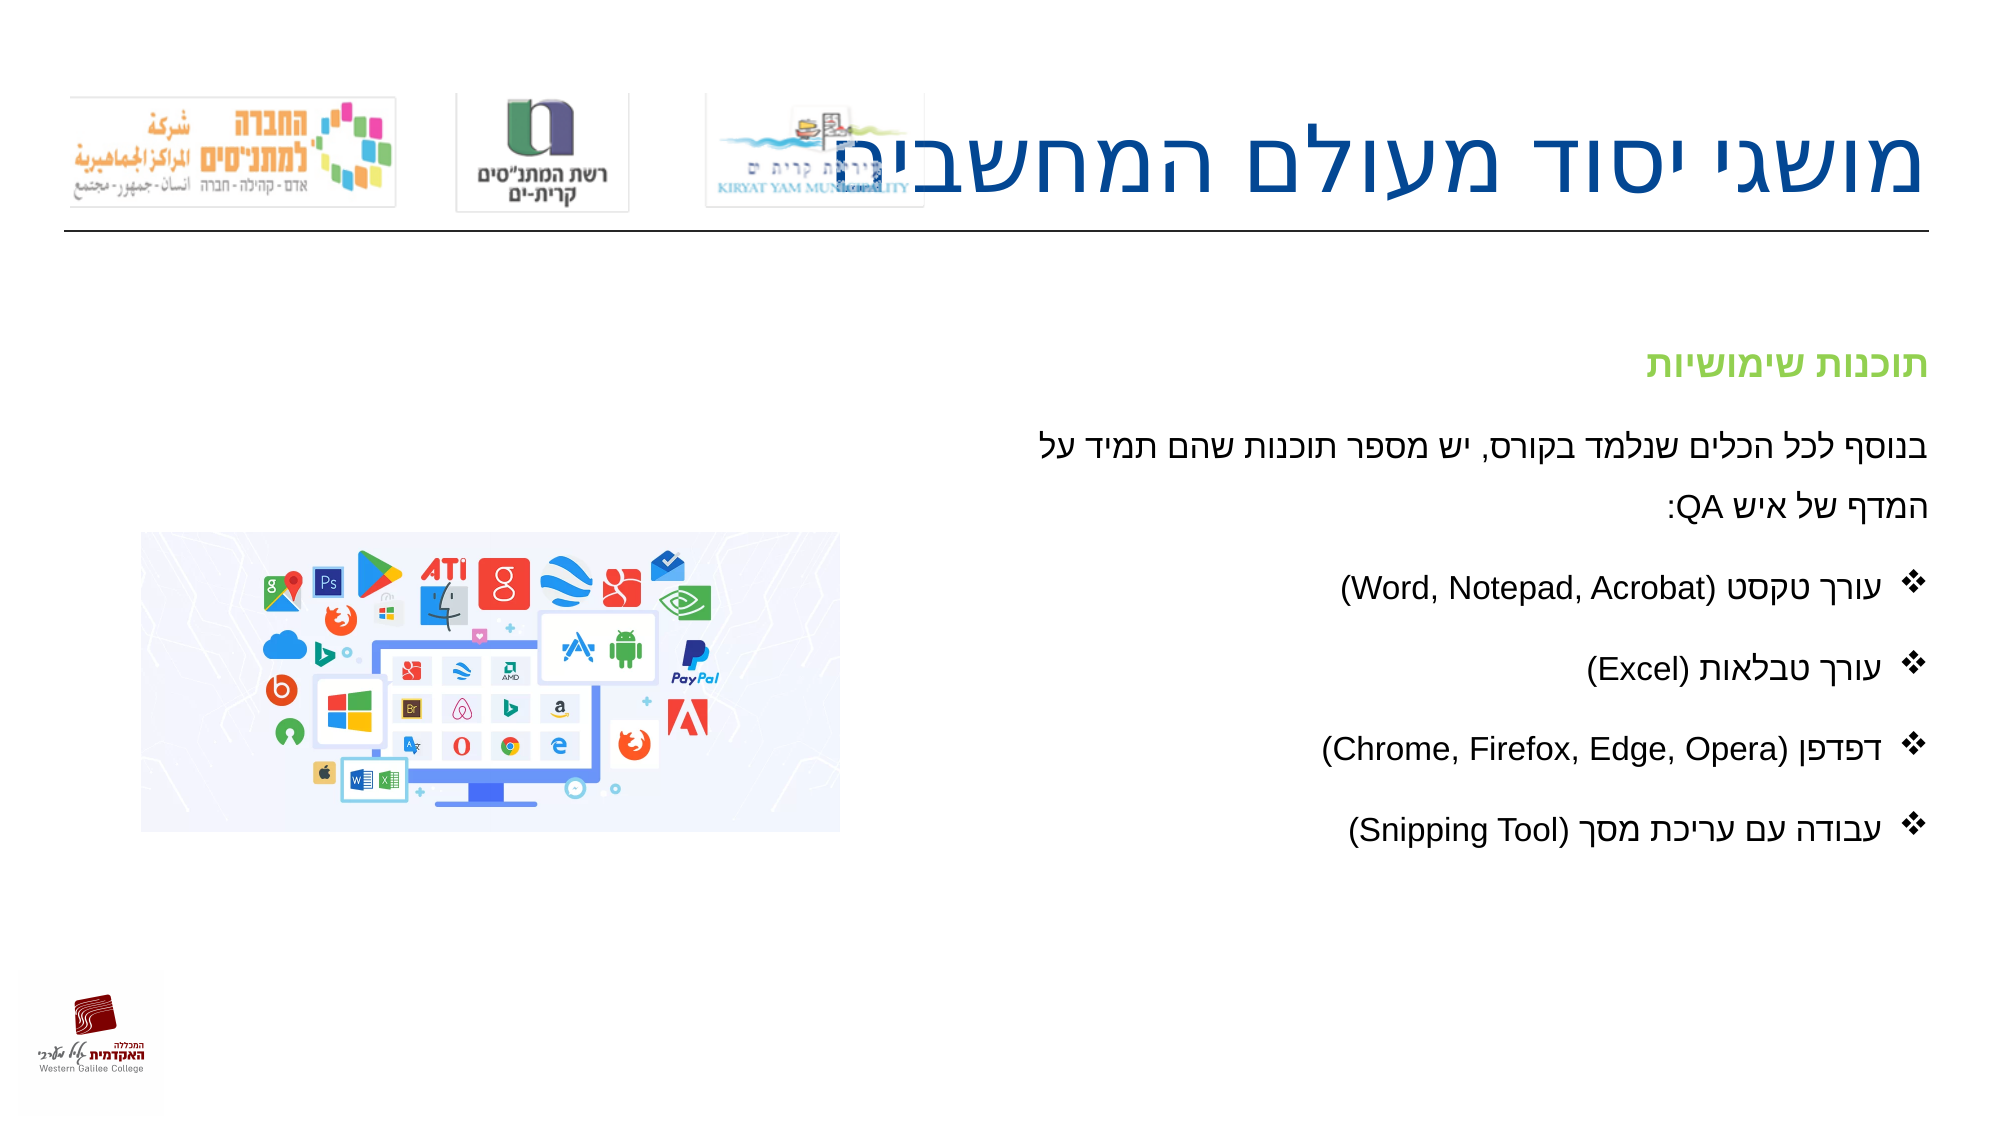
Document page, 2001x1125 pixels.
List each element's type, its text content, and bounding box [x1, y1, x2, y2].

picture [141, 532, 840, 832]
title מושגי יסוד מעולם המחשבים [64, 55, 1930, 221]
picture [70, 93, 925, 213]
picture [18, 970, 164, 1116]
text_box תוכנות שימושיות בנוסף לכל הכלים שנלמד בקורס, יש מספר תוכנות שהם תמיד על המדף של איש QA: עורך טקסט (Word, Notepad, Acrobat) עורך טבלאות (Excel) דפדפן (Chrome, Firefox, Edge, Opera) עבודה עם עריכת מסך (Snipping Tool) [979, 309, 1930, 1043]
